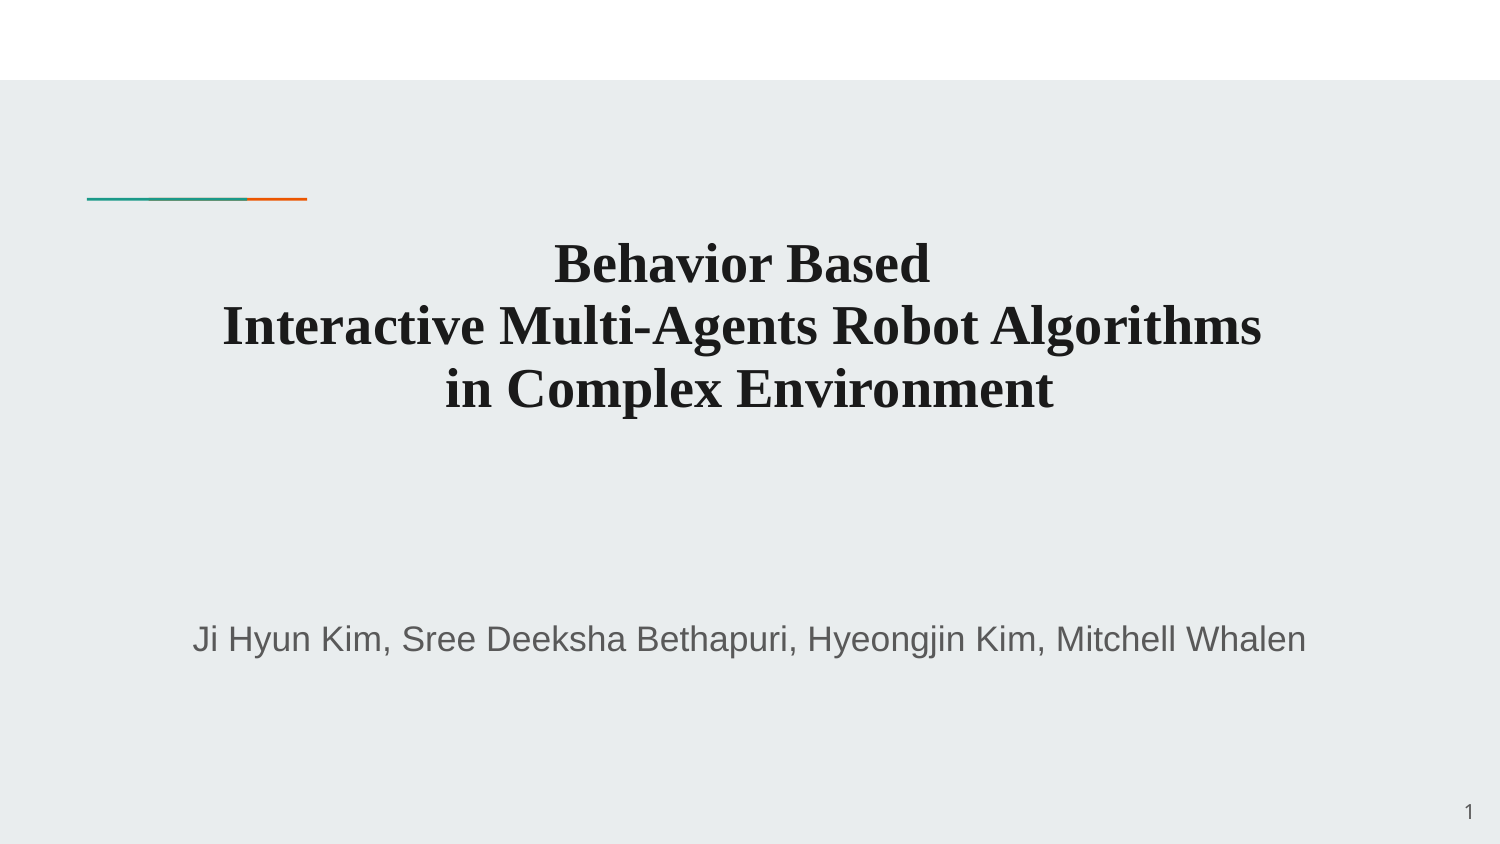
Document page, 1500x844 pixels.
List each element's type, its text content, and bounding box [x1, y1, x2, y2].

subtitle Ji Hyun Kim, Sree Deeksha Bethapuri, Hyeongjin Kim, Mitchell Whalen [119, 564, 1381, 747]
title Behavior Based Interactive Multi-Agents Robot Algorithms in Complex Environment [0, 216, 1500, 490]
slide_number ‹#› [1400, 779, 1491, 844]
